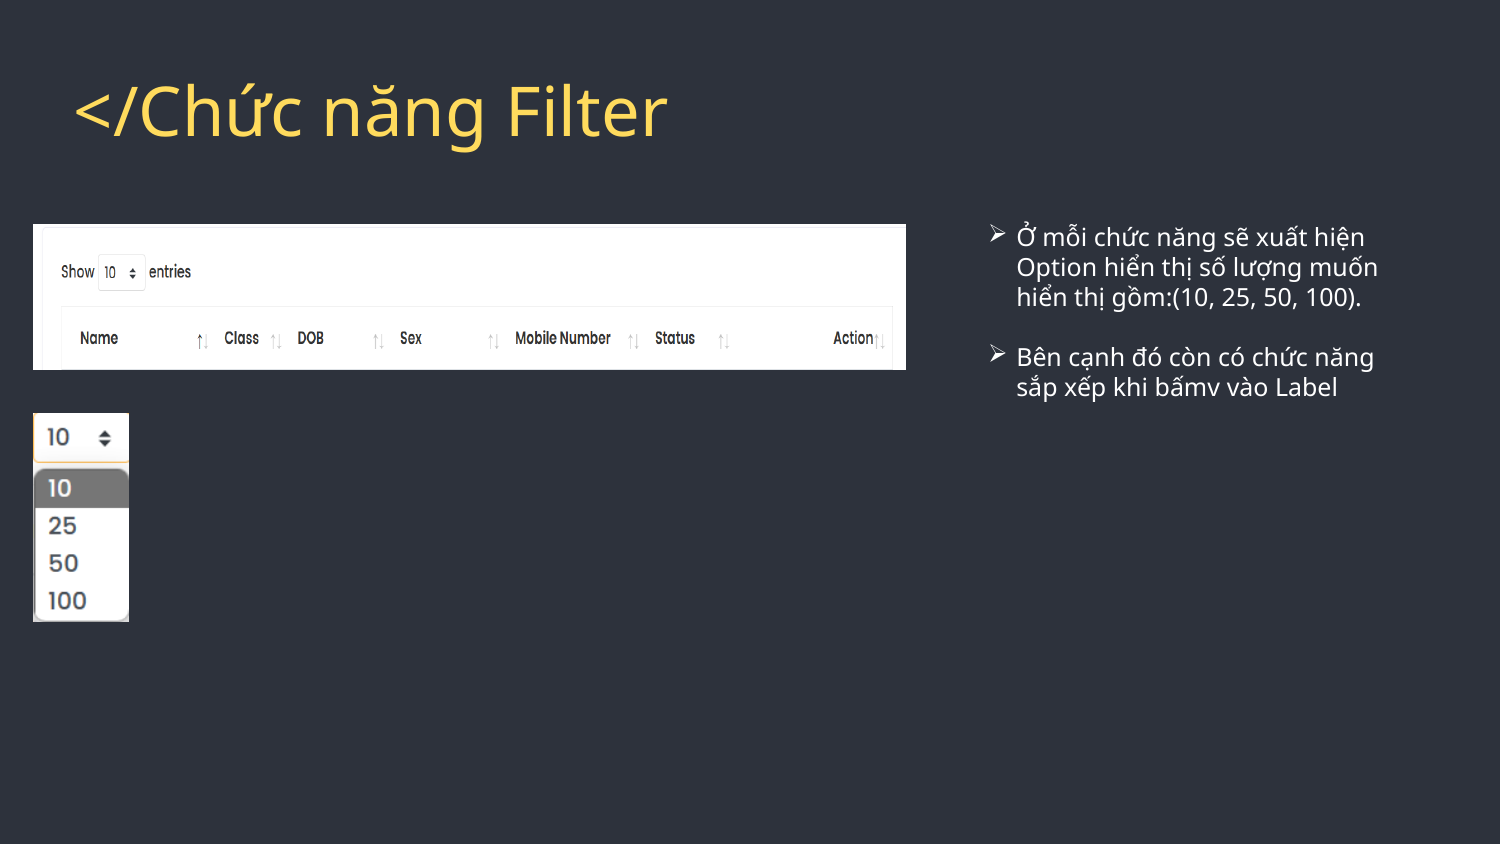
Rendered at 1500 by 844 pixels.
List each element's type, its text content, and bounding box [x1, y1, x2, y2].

text_box Ở mỗi chức năng sẽ xuất hiện Option hiển thị số lượng muốn hiển thị gồm:(10, 25, 50, 100). Bên cạnh đó còn có chức năng sắp xếp khi bấmv vào Label [973, 206, 1408, 297]
picture [32, 412, 129, 623]
title </Chức năng Filter [59, 53, 1323, 148]
picture [32, 223, 907, 371]
